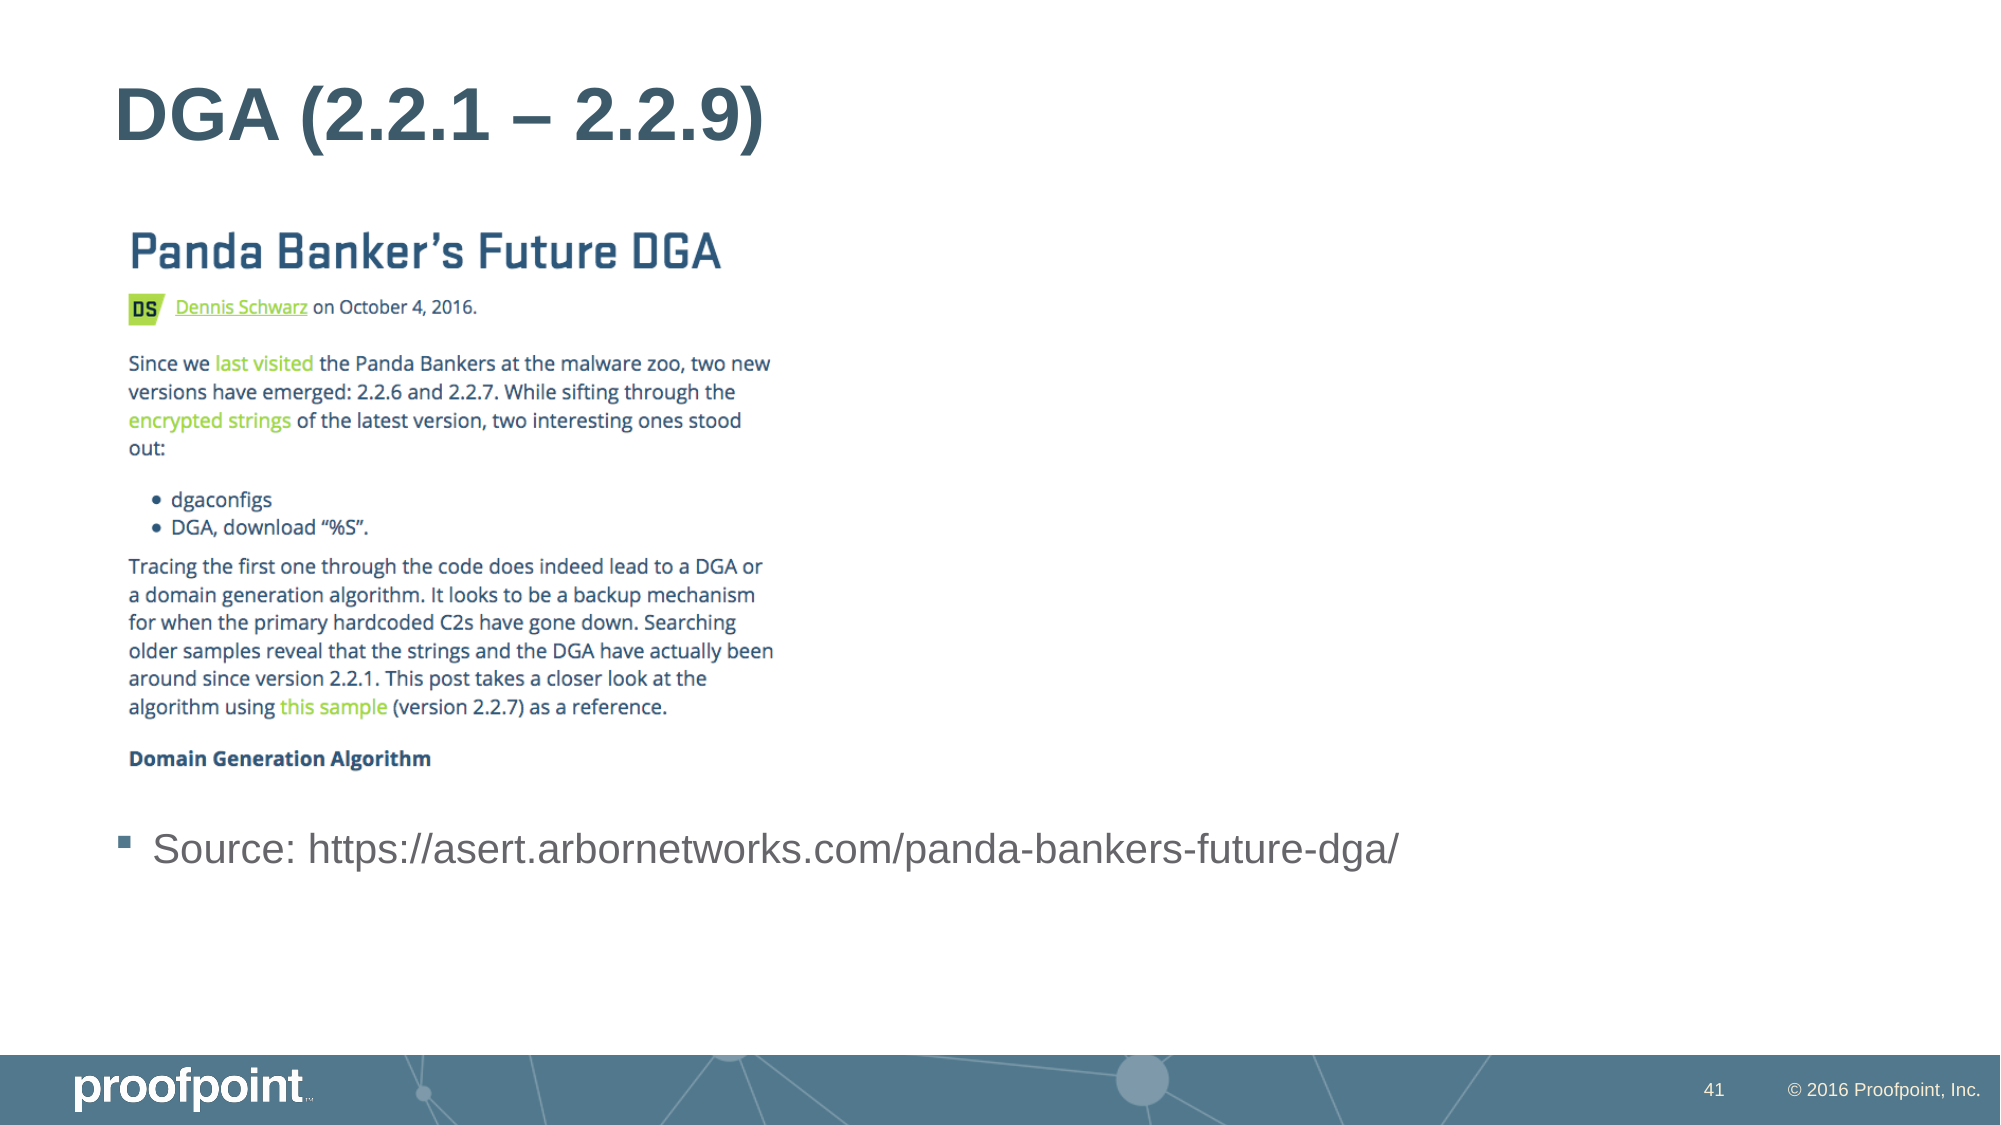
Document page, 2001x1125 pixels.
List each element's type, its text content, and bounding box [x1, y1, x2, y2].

list Source: https://asert.arbornetworks.com/panda-bankers-future-dga/ [99, 287, 1900, 1002]
picture [99, 187, 788, 782]
picture [75, 1067, 313, 1112]
title DGA (2.2.1 – 2.2.9) [99, 45, 1900, 188]
